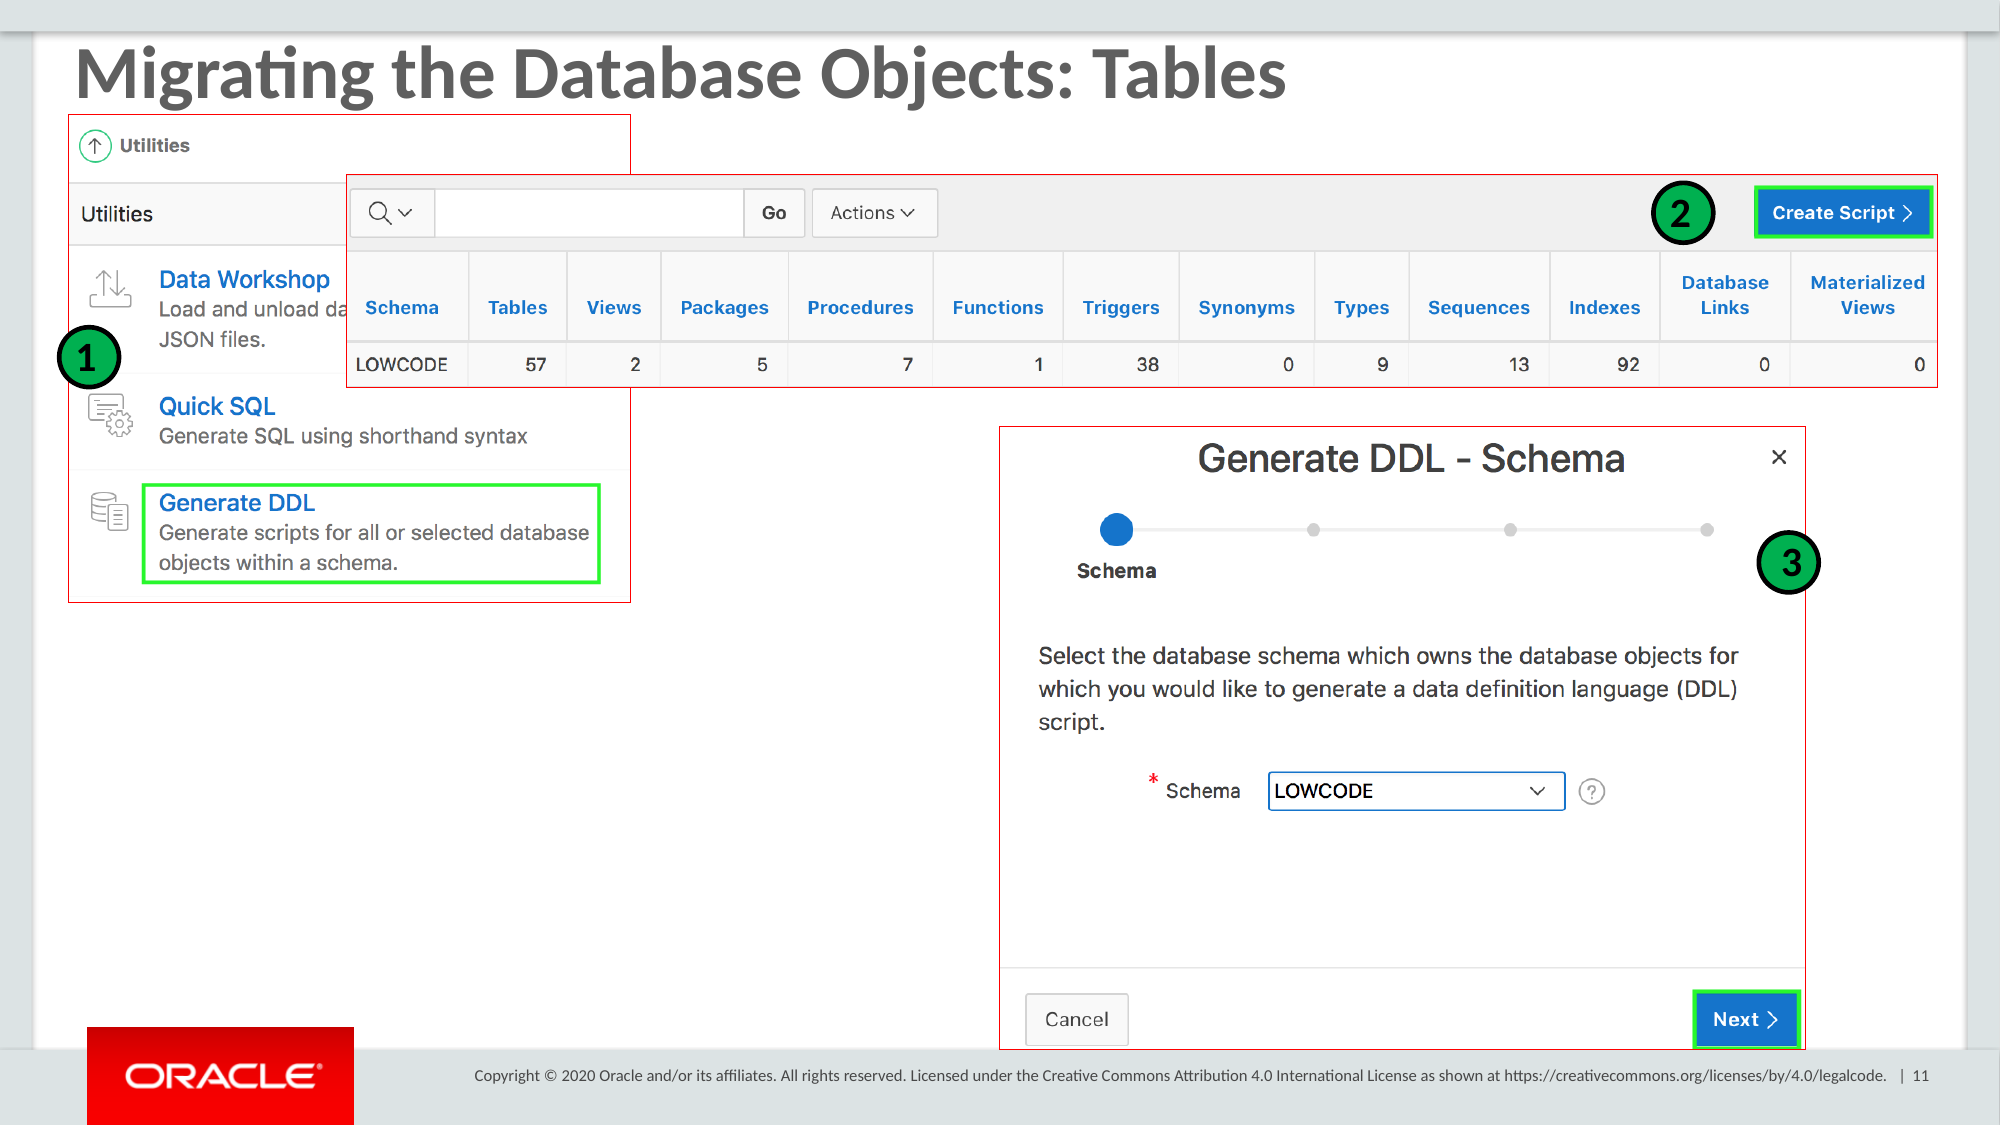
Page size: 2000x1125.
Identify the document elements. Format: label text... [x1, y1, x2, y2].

text_box 3 [1810, 541, 1819, 584]
picture [68, 114, 1938, 603]
picture [999, 426, 1807, 1050]
picture [87, 1027, 354, 1125]
text_box 1 [59, 342, 63, 372]
title Migrating the Database Objects: Tables [74, 66, 1913, 113]
